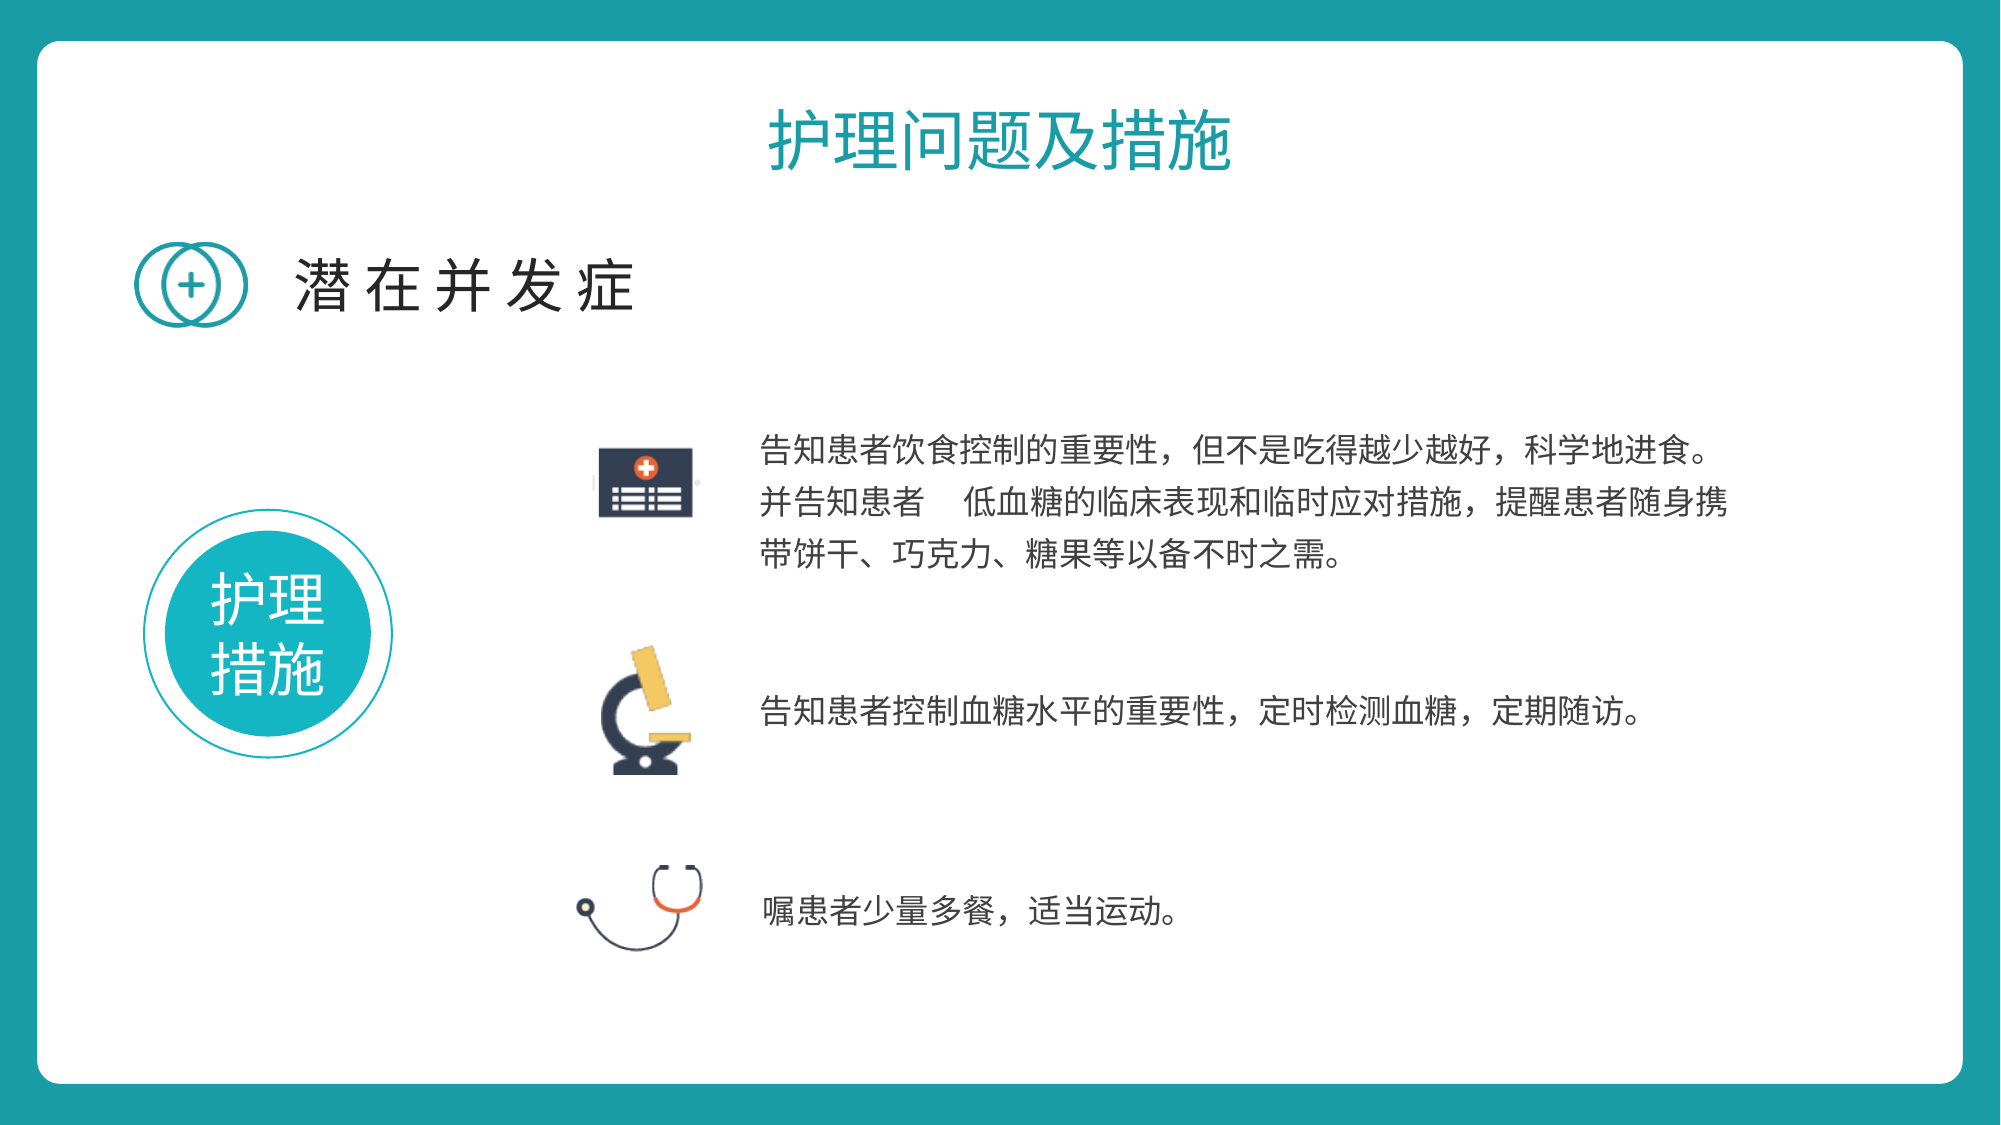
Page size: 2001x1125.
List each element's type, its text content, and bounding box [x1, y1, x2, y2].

picture [134, 228, 248, 342]
text_box 潜在并发症 [278, 241, 650, 327]
text_box 告知患者饮食控制的重要性，但不是吃得越少越好，科学地进食。并告知患者 低血糖的临床表现和临时应对措施，提醒患者随身携带饼干、巧克力、糖果等以备不时之需。 [745, 409, 1746, 581]
picture [576, 865, 703, 952]
text_box [143, 508, 393, 759]
picture [601, 645, 691, 775]
picture [589, 442, 703, 523]
text_box 护理问题及措施 [751, 91, 1249, 186]
text_box 嘱患者少量多餐，适当运动。 [748, 882, 1210, 937]
text_box 告知患者控制血糖水平的重要性，定时检测血糖，定期随访。 [745, 682, 1846, 738]
